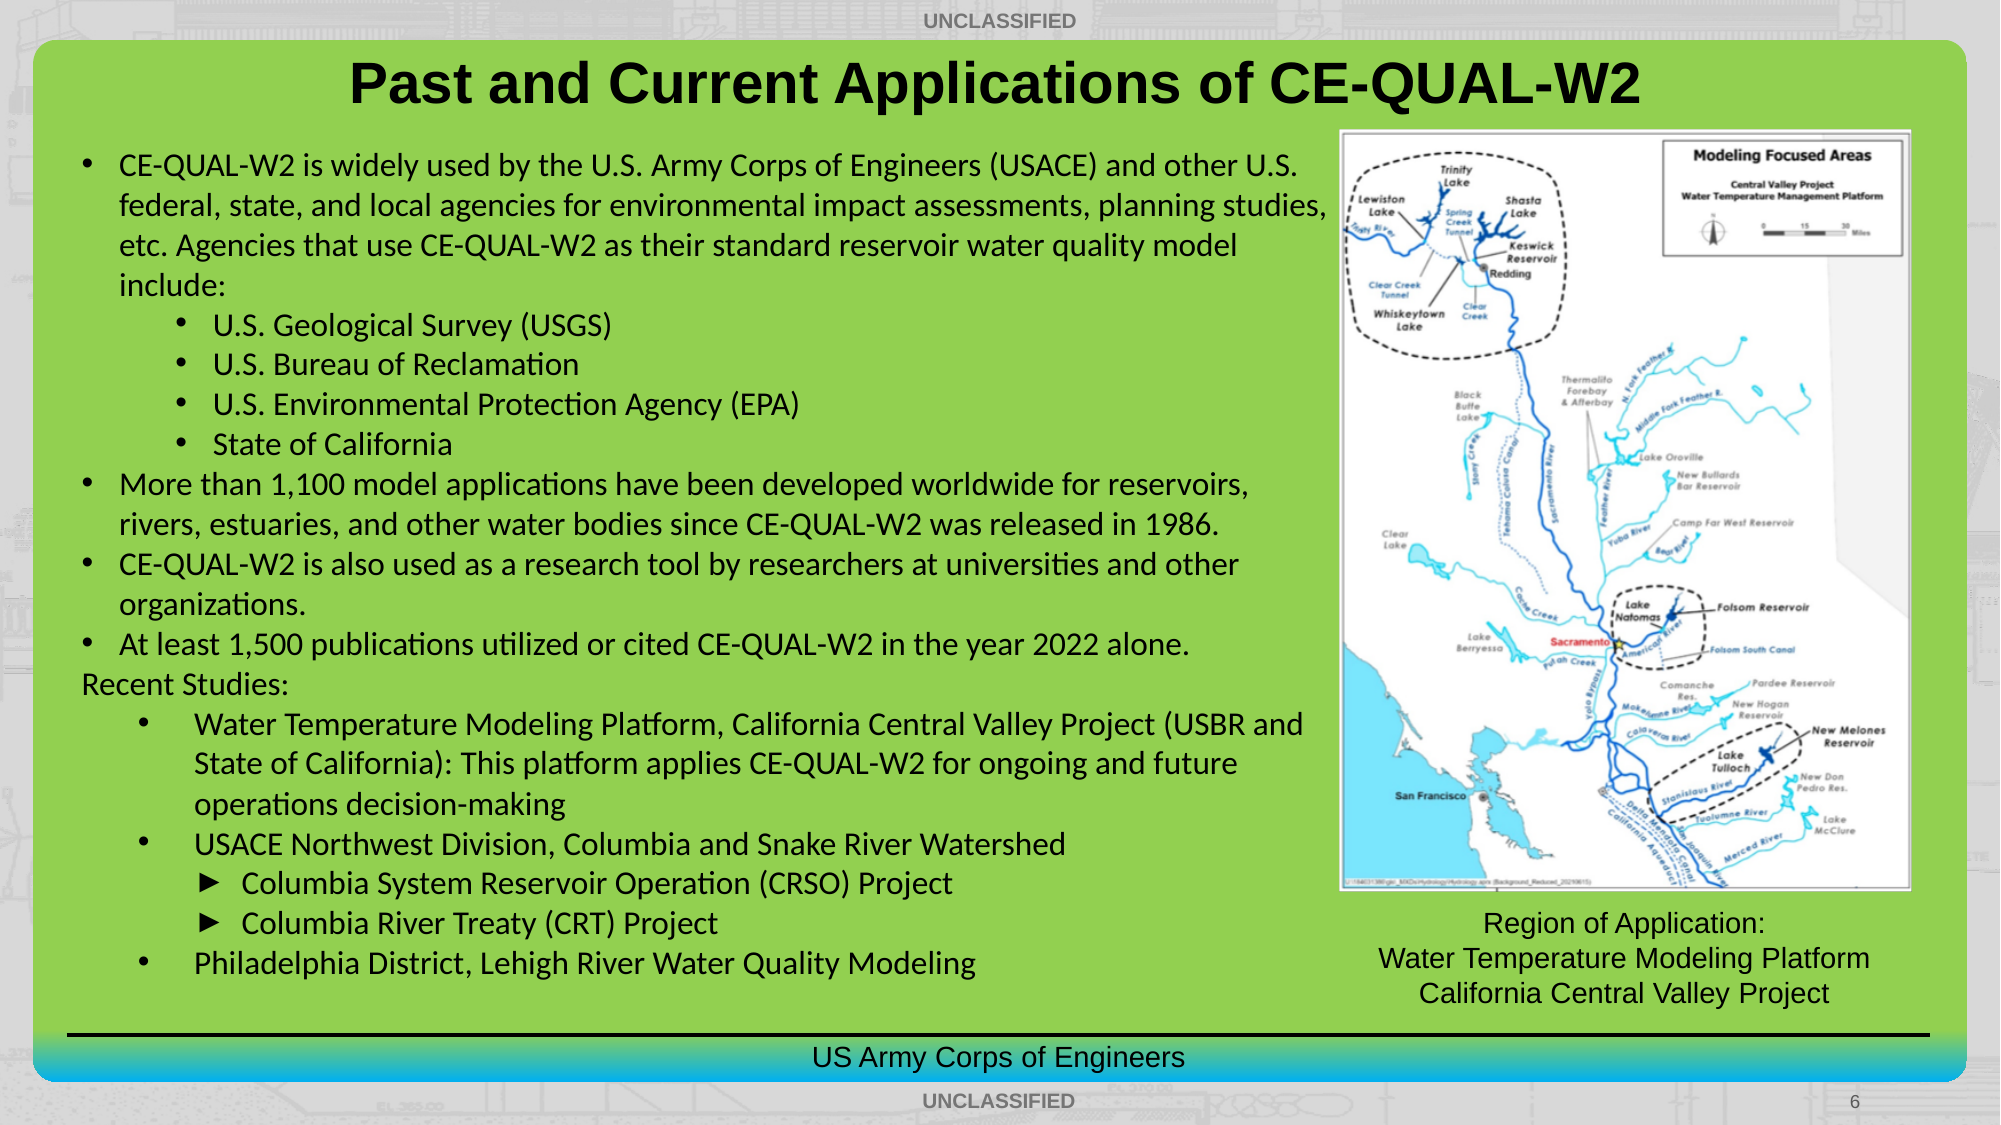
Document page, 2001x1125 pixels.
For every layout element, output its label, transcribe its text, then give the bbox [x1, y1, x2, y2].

picture [1275, 0, 2000, 1125]
text_box Region of Application: Water Temperature Modeling Platform California Central Valley Project [1332, 971, 1918, 1017]
text_box [187, 690, 196, 860]
slide_number 6 [1834, 1081, 1994, 1125]
picture [0, 0, 1834, 1125]
list CE-QUAL-W2 is widely used by the U.S. Army Corps of Engineers (USACE) and other U.S. federal, state, and local agencies for environmental impact assessments, planning studies, etc. Agencies that use CE-QUAL-W2 as their standard reservoir water quality model include: U.S. Geological Survey (USGS) U.S. Bureau of Reclamation U.S. Environmental Protection Agency (EPA) State of California More than 1,100 model applications have been developed worldwide for reservoirs, rivers, estuaries, and other water bodies since CE-QUAL-W2 was released in 1986. CE-QUAL-W2 is also used as a research tool by researchers at universities and other organizations. At least 1,500 publications utilized or cited CE-QUAL-W2 in the year 2022 alone. Recent Studies: Water Temperature Modeling Platform, California Central Valley Project (USBR and State of California): This platform applies CE-QUAL-W2 for ongoing and future operations decision-making USACE Northwest Division, Columbia and Snake River Watershed Columbia System Reservoir Operation (CRSO) Project Columbia River Treaty (CRT) Project Philadelphia District, Lehigh River Water Quality Modeling [66, 135, 1332, 1012]
title Past and Current Applications of CE-QUAL-W2 [32, 0, 1961, 182]
